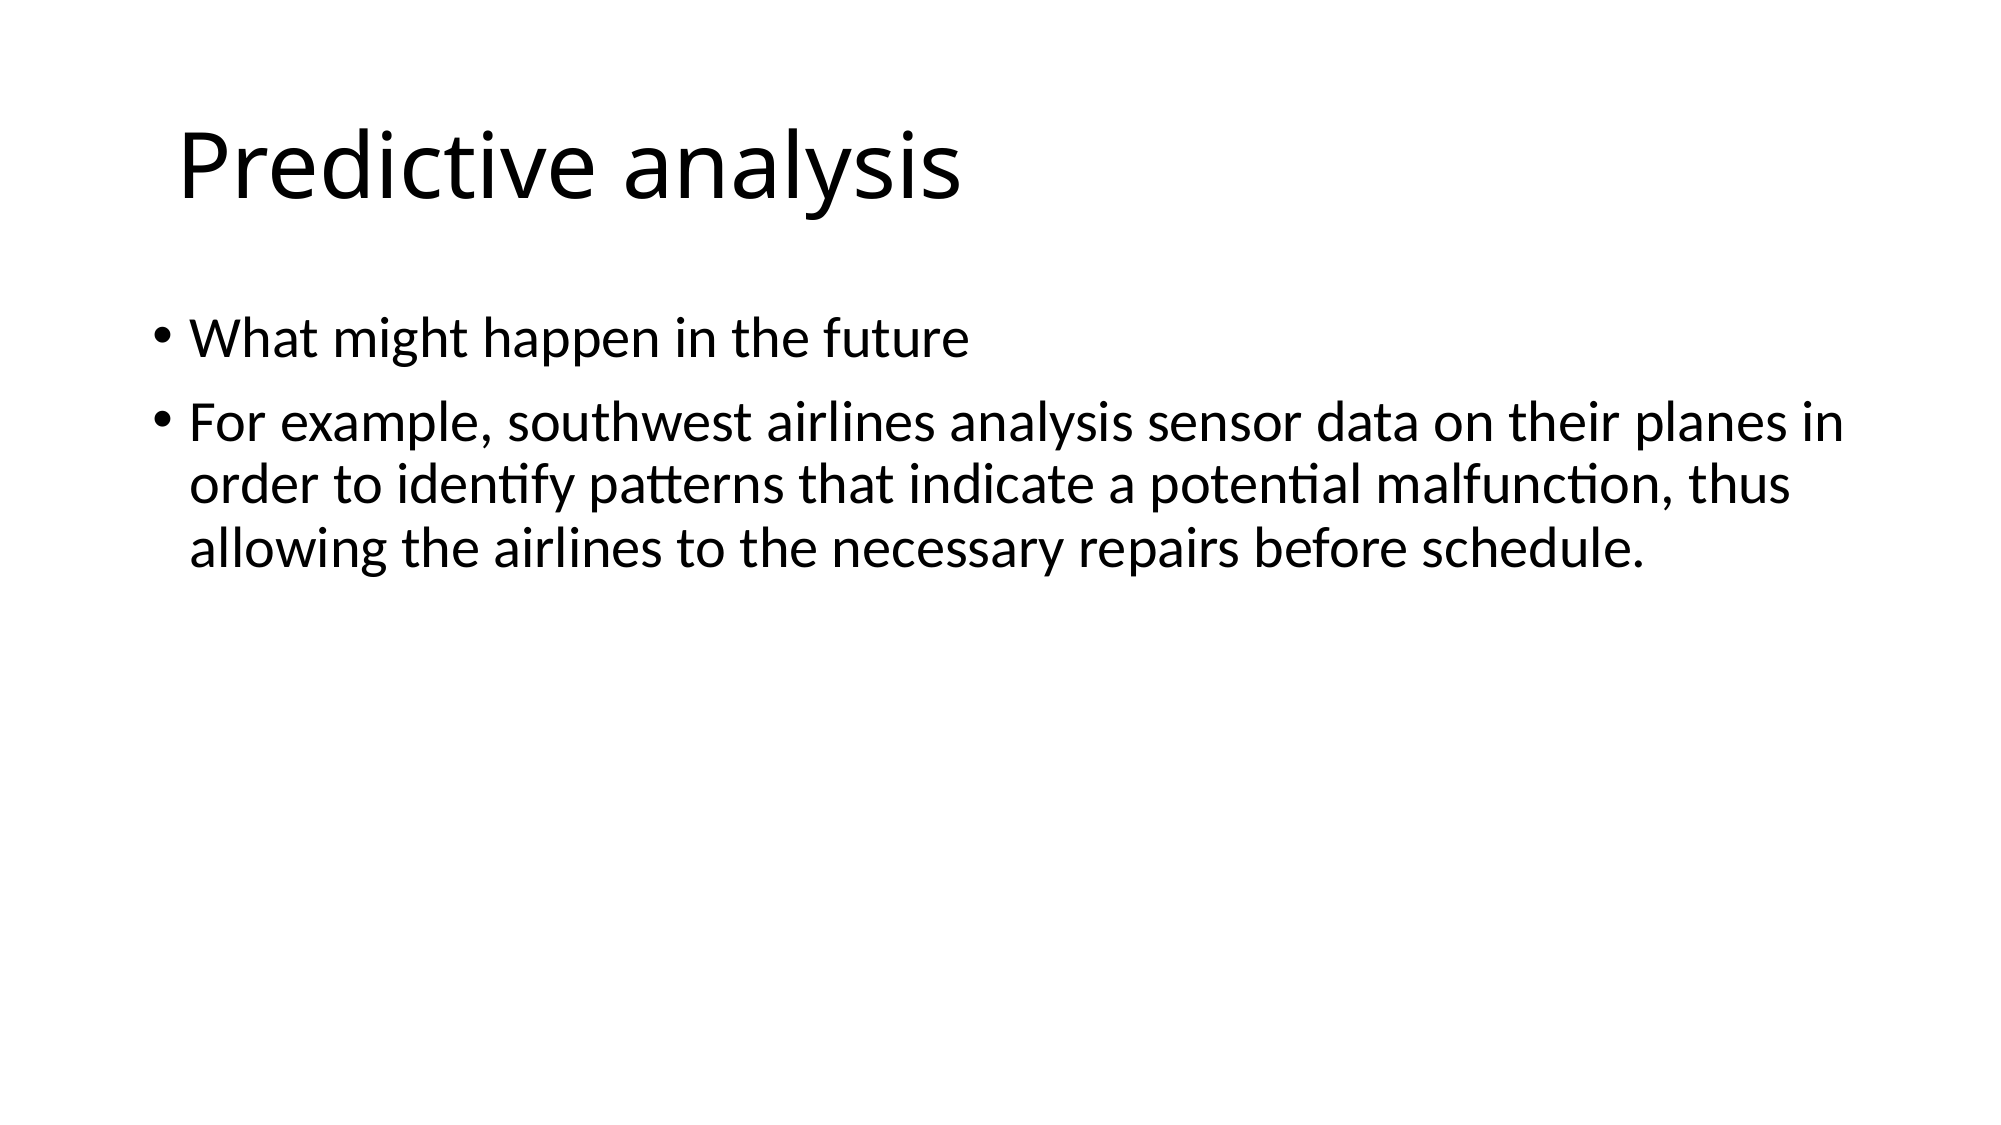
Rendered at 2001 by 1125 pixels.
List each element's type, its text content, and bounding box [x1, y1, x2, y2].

title Predictive analysis [137, 59, 1863, 278]
list What might happen in the future For example, southwest airlines analysis sensor data on their planes in order to identify patterns that indicate a potential malfunction, thus allowing the airlines to the necessary repairs before schedule. [137, 299, 1863, 1014]
